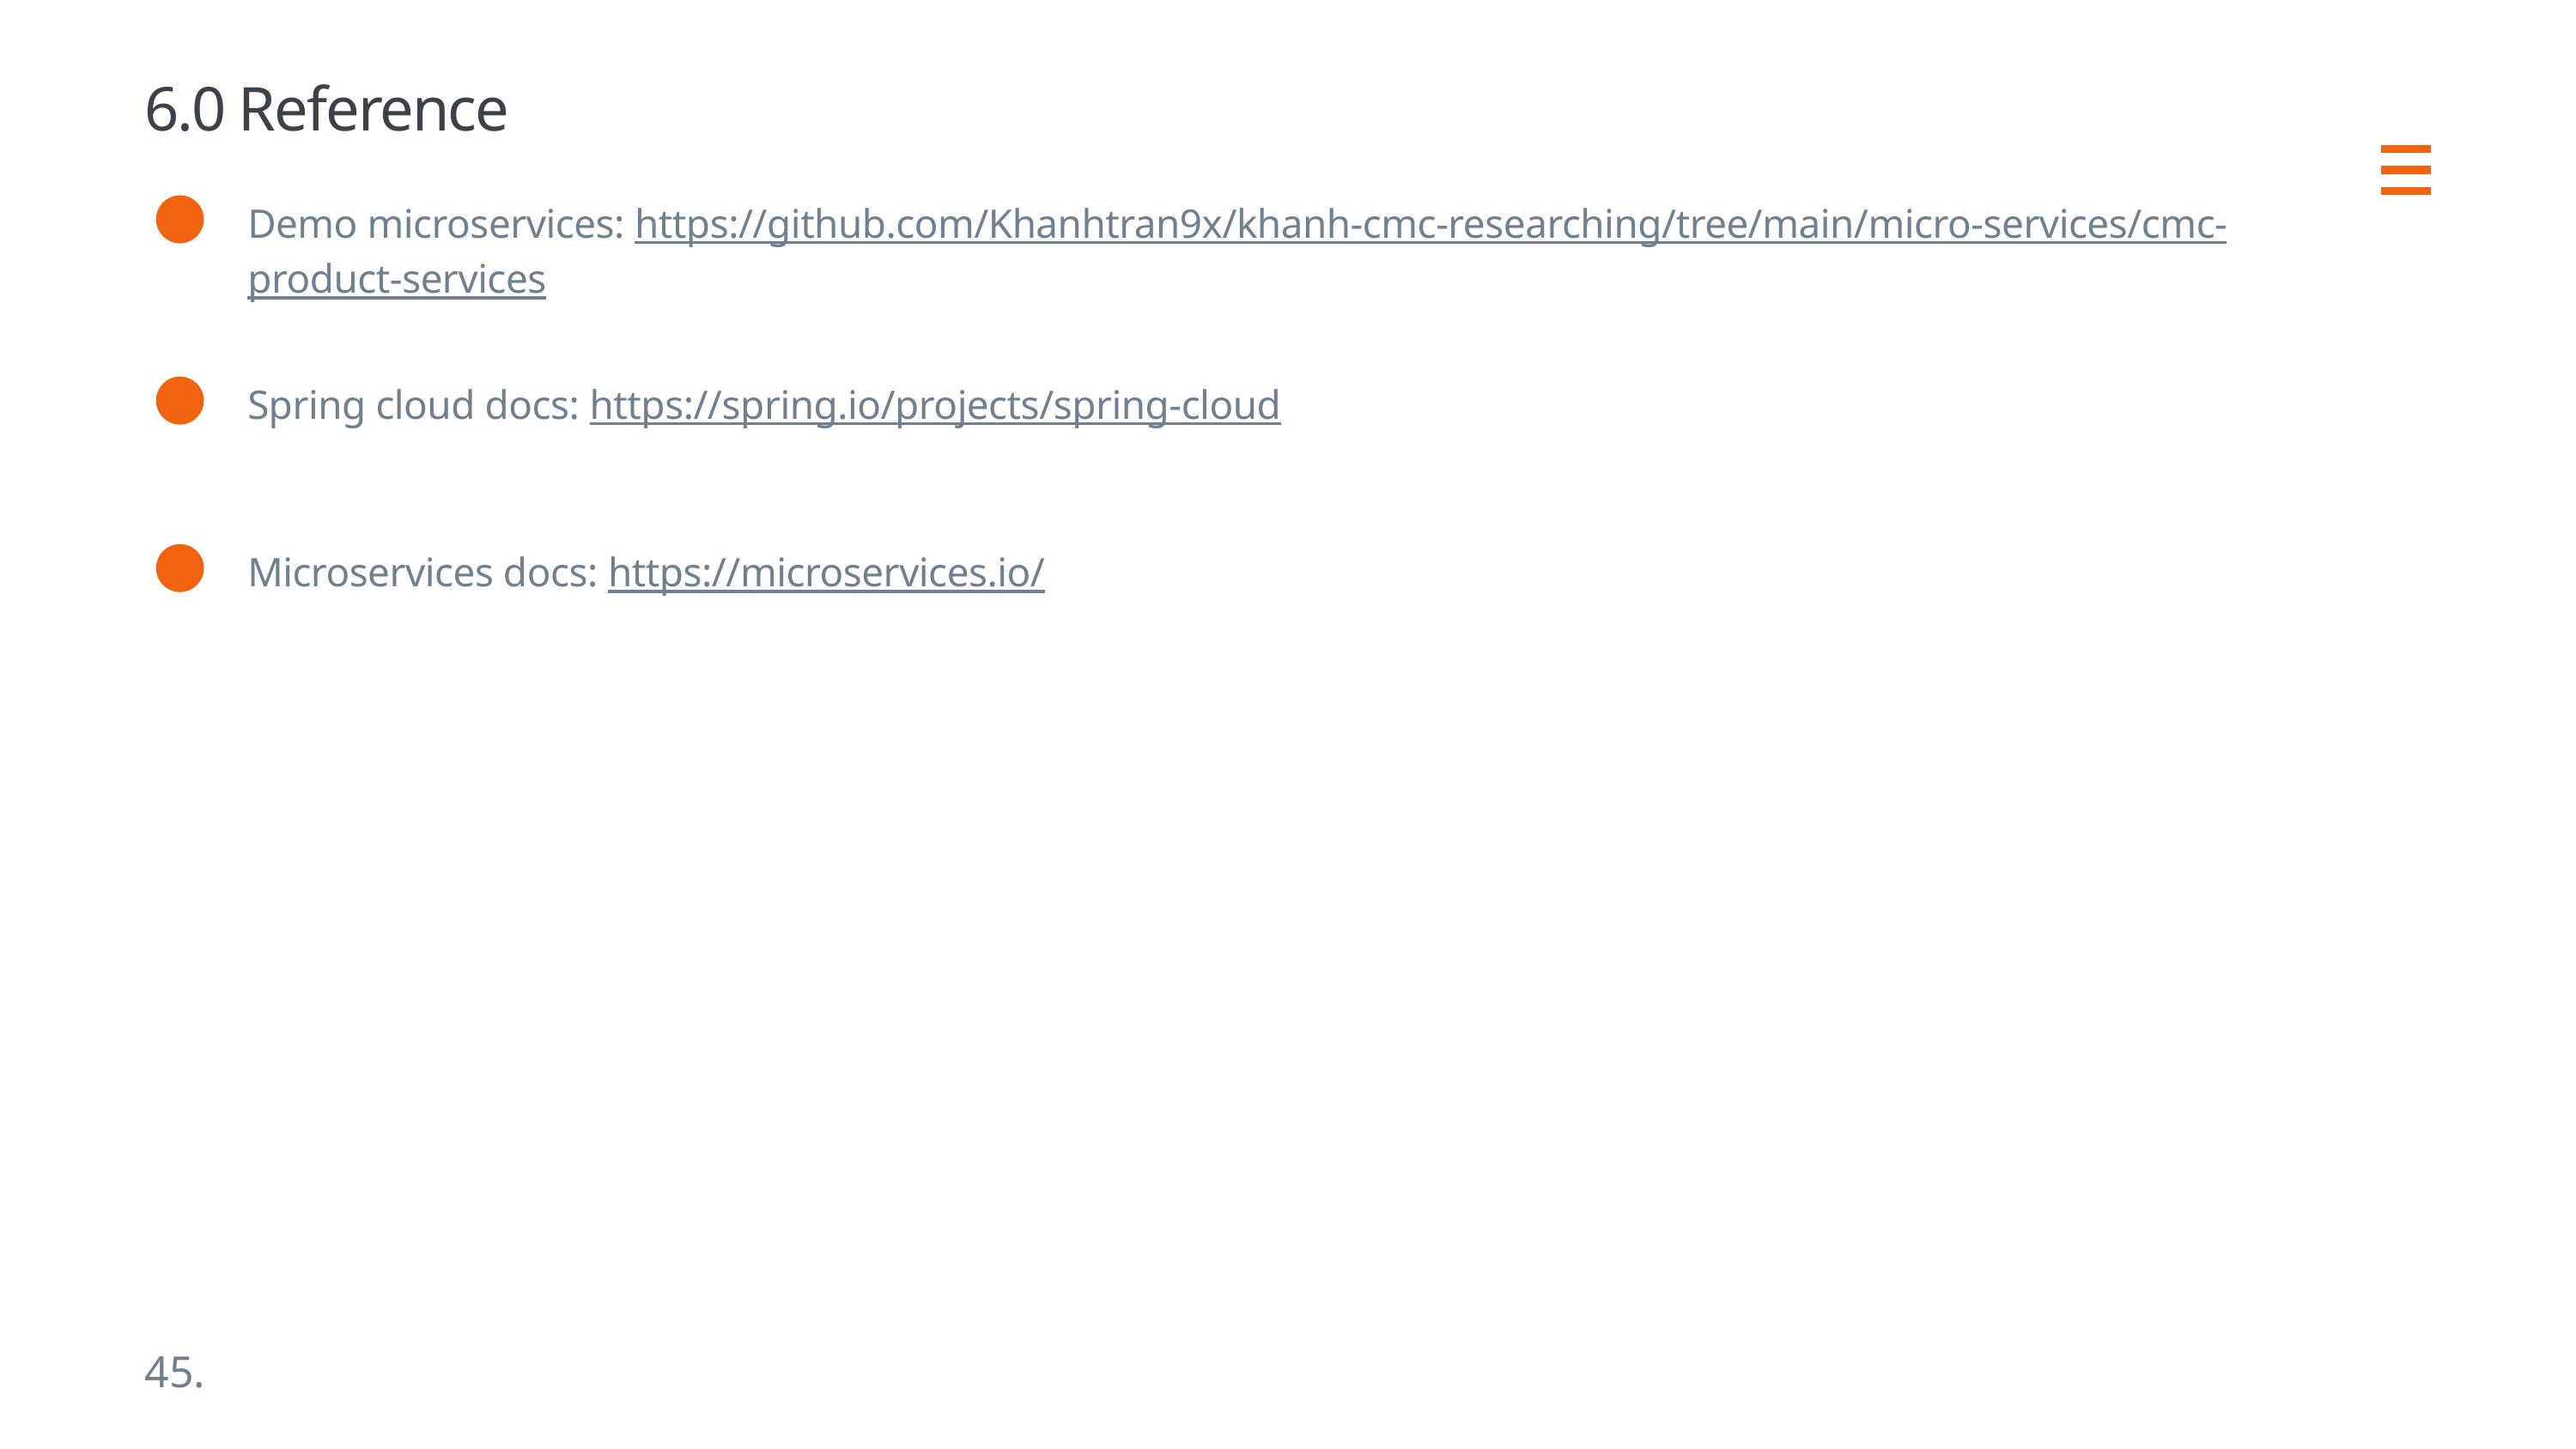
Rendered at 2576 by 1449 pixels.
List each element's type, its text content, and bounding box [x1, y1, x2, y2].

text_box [2380, 144, 2432, 196]
text_box 6.0 Reference [144, 76, 703, 143]
text_box Demo microservices: https://github.com/Khanhtran9x/khanh-cmc-researching/tree/main/micro-services/cmc-product-services [247, 191, 2283, 301]
text_box Spring cloud docs: https://spring.io/projects/spring-cloud [247, 372, 2283, 427]
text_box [155, 376, 204, 425]
text_box 45. [144, 1336, 763, 1397]
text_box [155, 543, 204, 593]
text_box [155, 195, 204, 244]
text_box Microservices docs: https://microservices.io/ [247, 539, 2283, 595]
